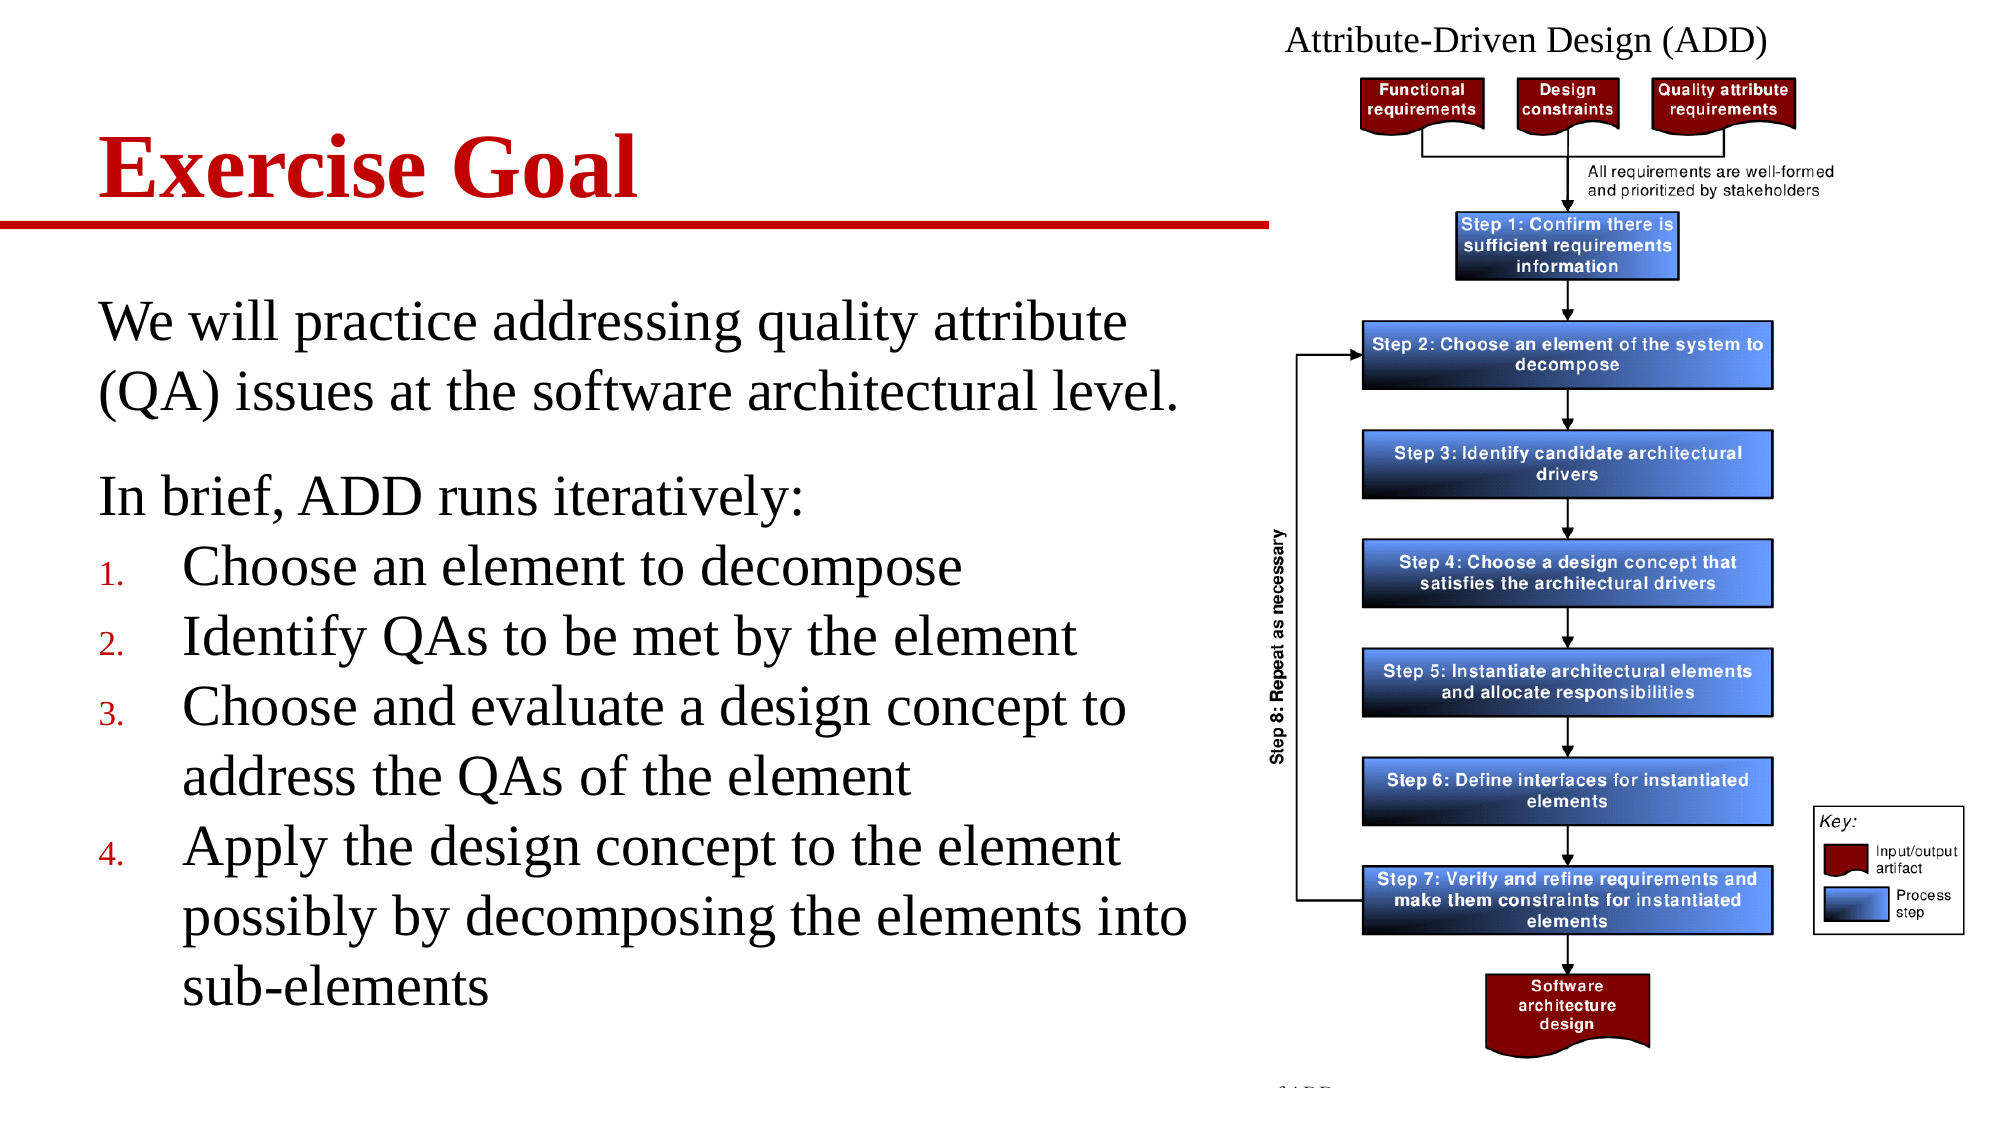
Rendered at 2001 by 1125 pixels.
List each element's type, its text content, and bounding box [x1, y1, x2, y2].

title Exercise Goal [83, 43, 1909, 225]
text_box Attribute-Driven Design (ADD) [1269, 7, 1857, 67]
picture [1269, 76, 1966, 1088]
list We will practice addressing quality attribute (QA) issues at the software architectural level. In brief, ADD runs iteratively: Choose an element to decompose Identify QAs to be met by the element Choose and evaluate a design concept to address the QAs of the element Apply the design concept to the element possibly by decomposing the elements into sub-elements [83, 275, 1255, 1088]
